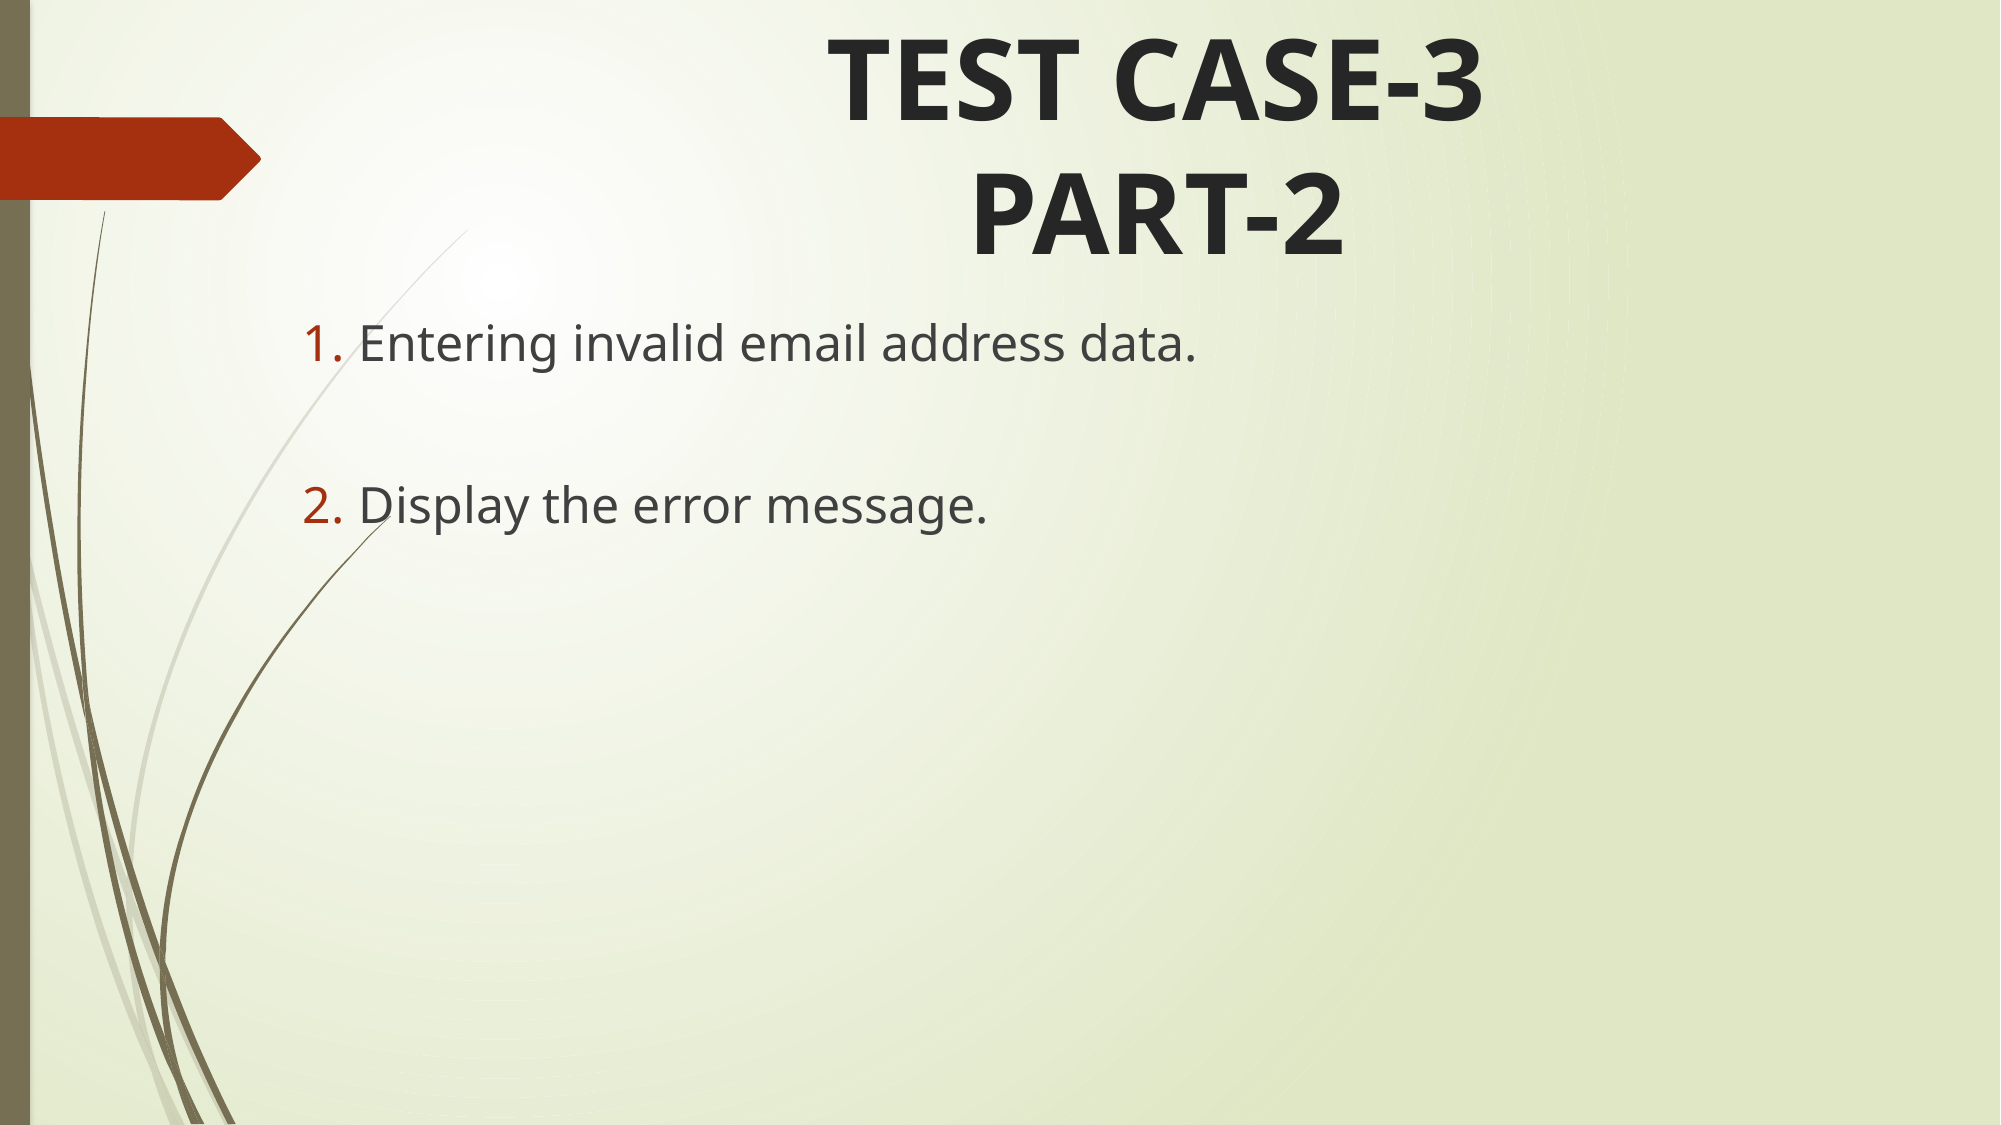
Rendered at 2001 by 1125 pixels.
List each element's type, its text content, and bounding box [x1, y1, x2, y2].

list Entering invalid email address data. Display the error message. [287, 304, 1858, 906]
title TEST CASE-3 PART-2 [425, 0, 1888, 330]
